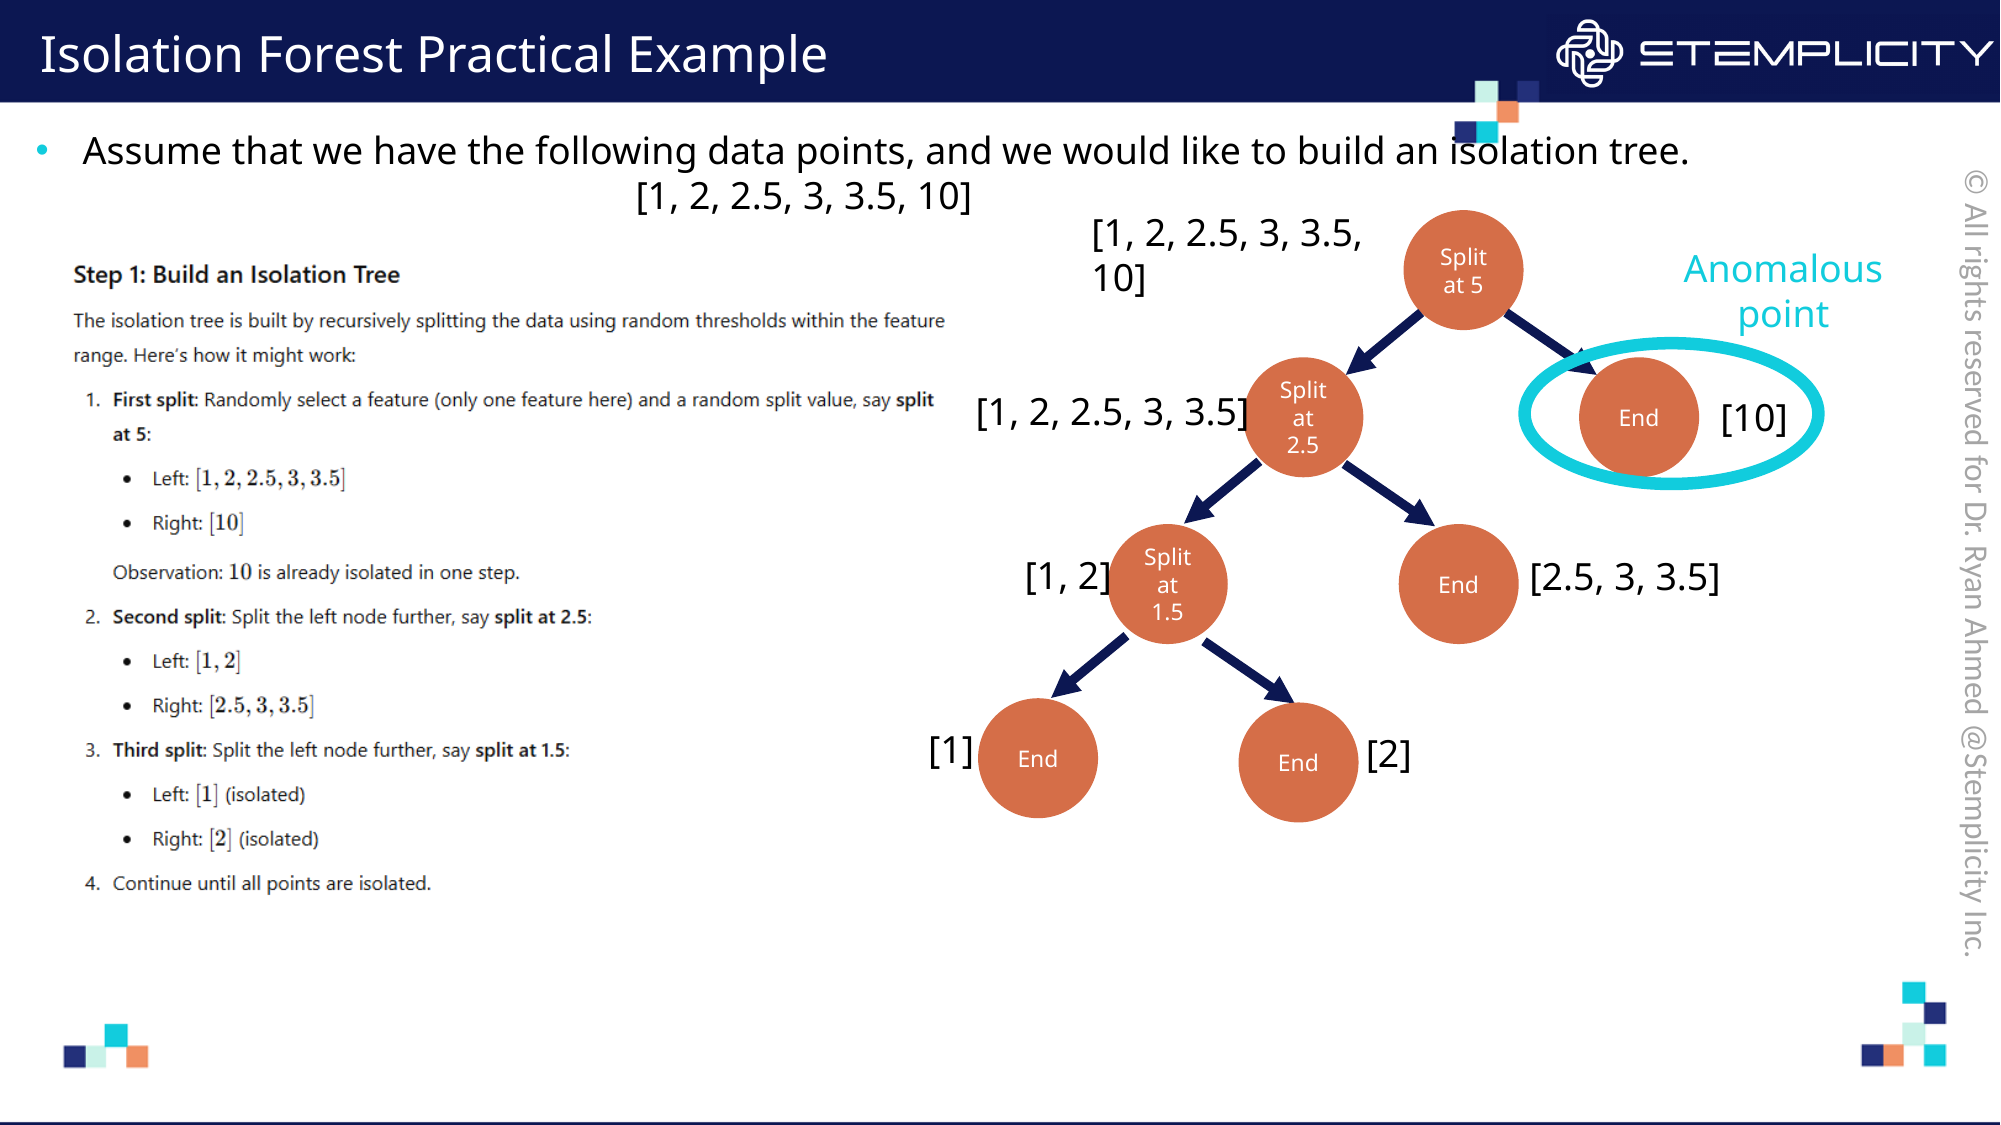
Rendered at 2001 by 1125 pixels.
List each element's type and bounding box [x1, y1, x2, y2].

text_box [1051, 635, 1127, 698]
text_box [1203, 641, 1295, 704]
text_box [1345, 312, 1422, 375]
text_box [1183, 461, 1260, 524]
text_box [1344, 463, 1435, 527]
picture [0, 0, 2000, 1125]
text_box [1505, 312, 1597, 375]
